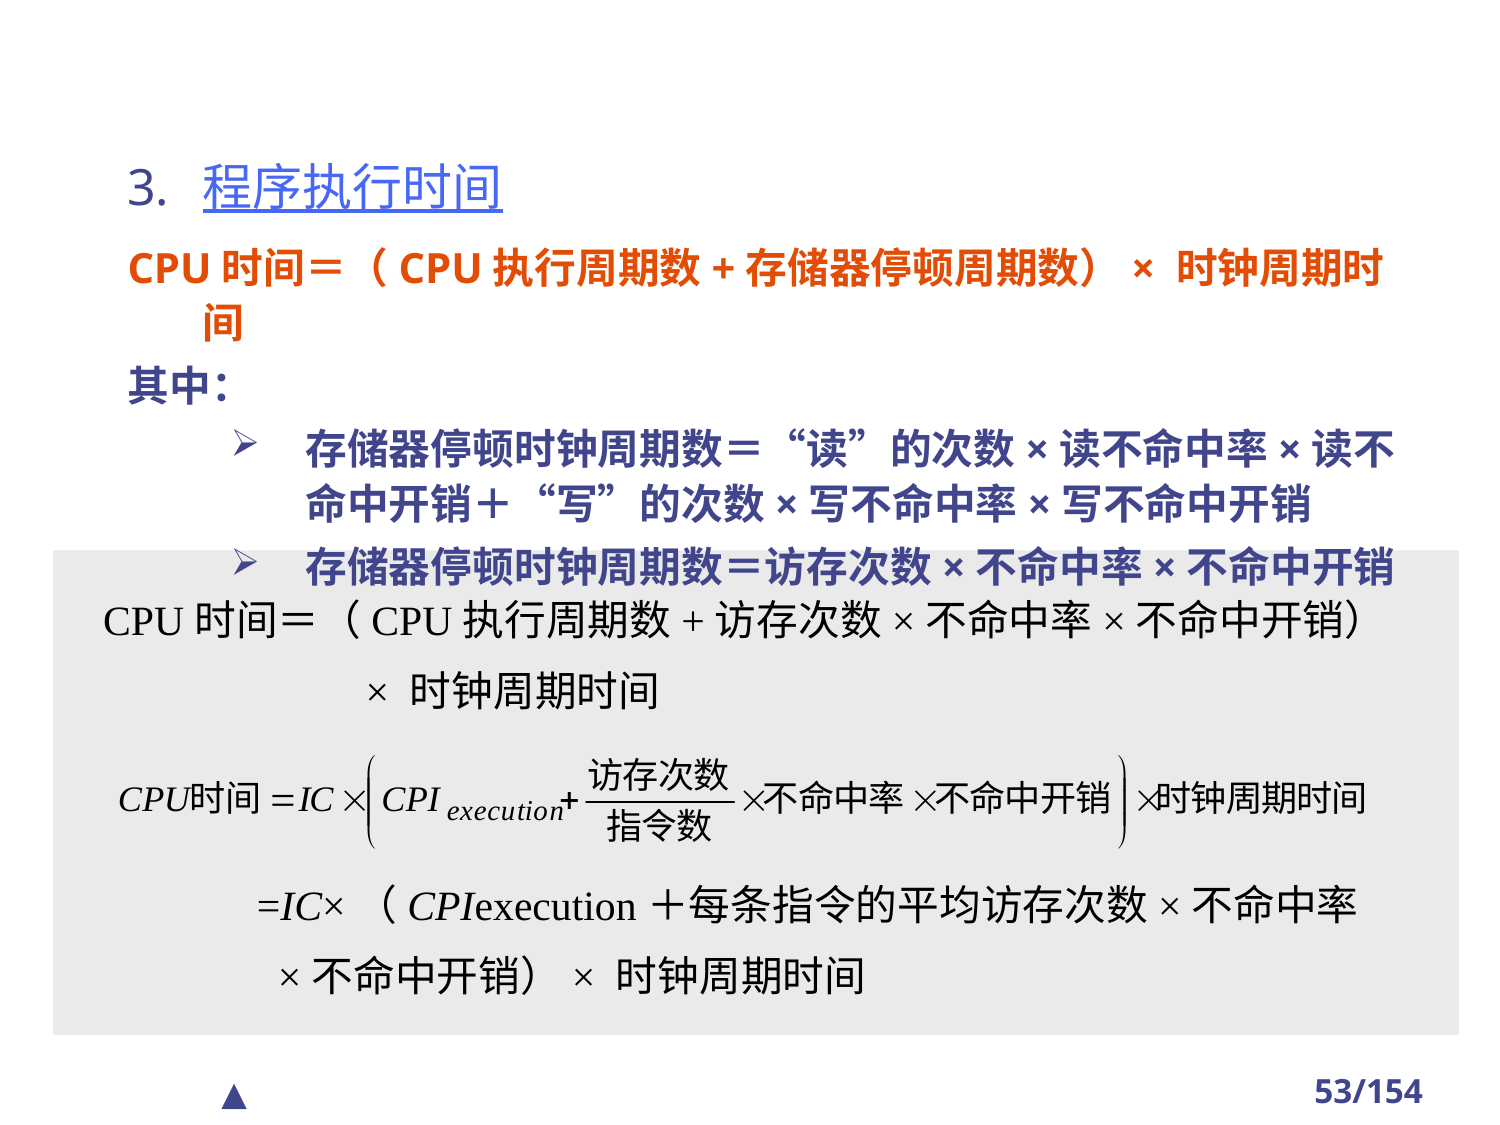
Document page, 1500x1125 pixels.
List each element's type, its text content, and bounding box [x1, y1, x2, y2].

list 程序执行时间 CPU时间＝（CPU执行周期数+存储器停顿周期数）× 时钟周期时间 其中： 存储器停顿时钟周期数＝“读”的次数×读不命中率×读不命中开销＋“写”的次数×写不命中率×写不命中开销 存储器停顿时钟周期数＝访存次数×不命中率×不命中开销 [112, 722, 1412, 954]
text_box =IC×（CPIexecution＋每条指令的平均访存次数×不命中率 ×不命中开销）× 时钟周期时间 [242, 871, 1377, 1007]
text_box CPU时间＝（CPU执行周期数+访存次数×不命中率×不命中开销） × 时钟周期时间 [88, 586, 1459, 722]
list 程序执行时间 CPU时间＝（CPU执行周期数+存储器停顿周期数）× 时钟周期时间 其中： 存储器停顿时钟周期数＝“读”的次数×读不命中率×读不命中开销＋“写”的次数×写不命中率×写不命中开销 存储器停顿时钟周期数＝访存次数×不命中率×不命中开销 [112, 467, 1412, 471]
list 程序执行时间 CPU时间＝（CPU执行周期数+存储器停顿周期数）× 时钟周期时间 其中： 存储器停顿时钟周期数＝“读”的次数×读不命中率×读不命中开销＋“写”的次数×写不命中率×写不命中开销 存储器停顿时钟周期数＝访存次数×不命中率×不命中开销 [112, 472, 1412, 586]
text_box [111, 746, 1377, 859]
list 程序执行时间 CPU时间＝（CPU执行周期数+存储器停顿周期数）× 时钟周期时间 其中： 存储器停顿时钟周期数＝“读”的次数×读不命中率×读不命中开销＋“写”的次数×写不命中率×写不命中开销 存储器停顿时钟周期数＝访存次数×不命中率×不命中开销 [112, 140, 1412, 466]
text_box [53, 550, 1459, 1035]
